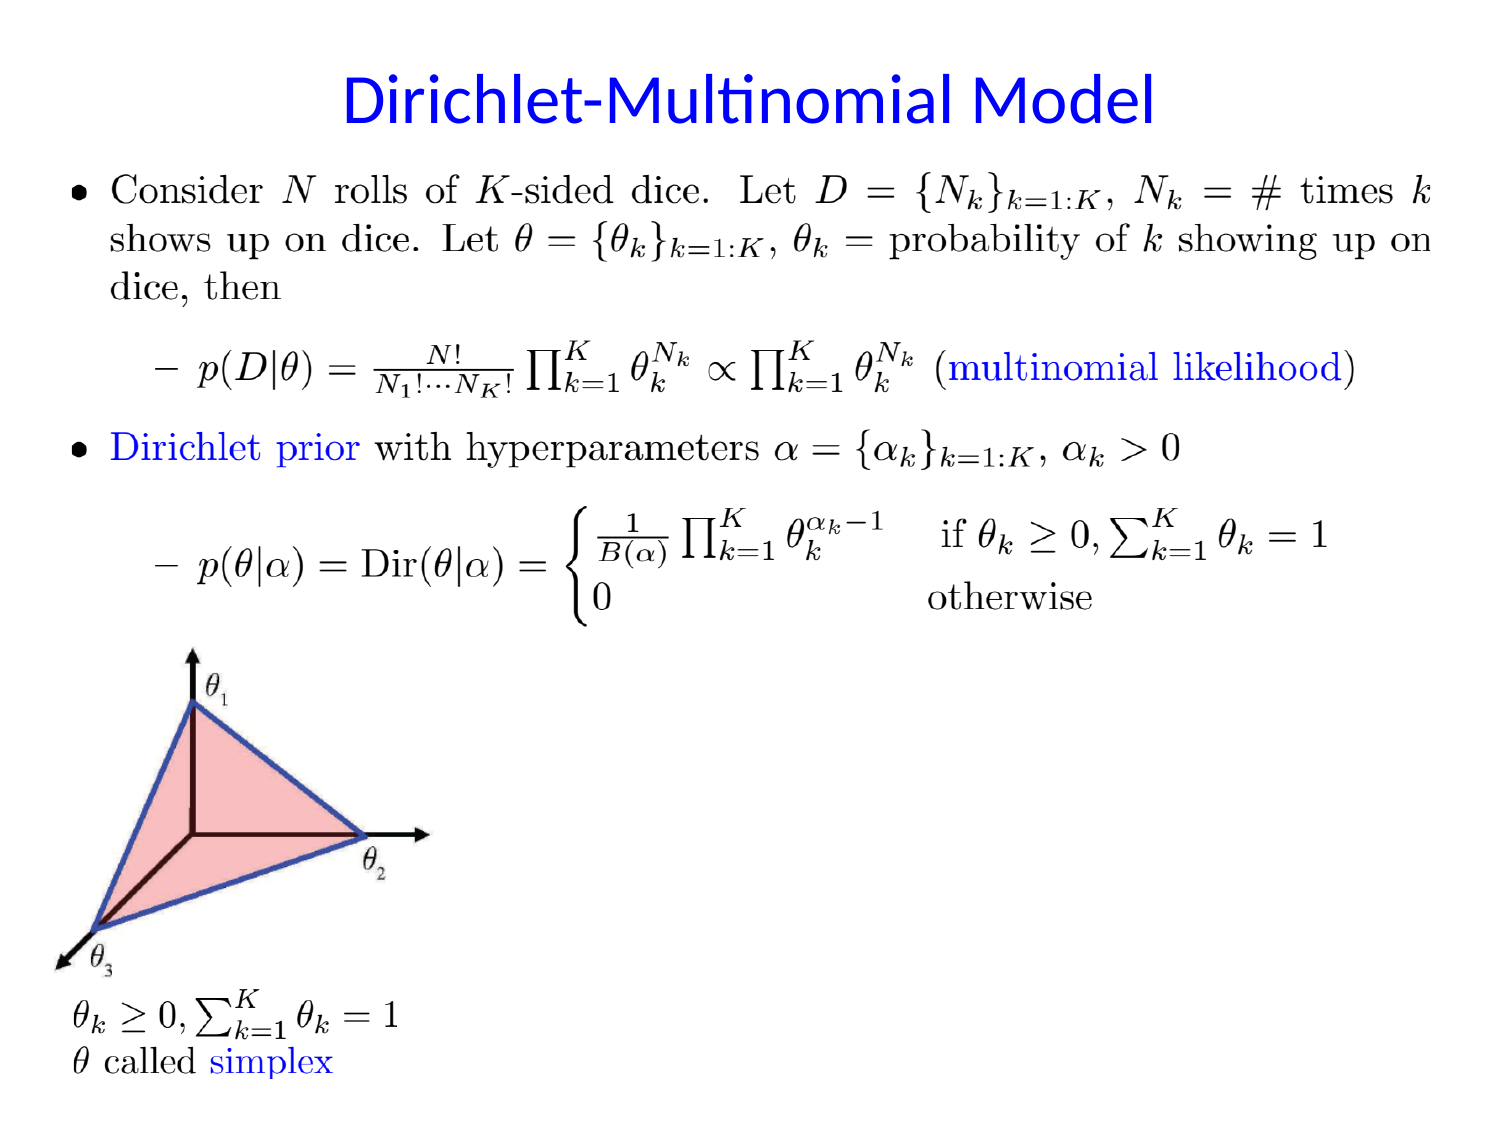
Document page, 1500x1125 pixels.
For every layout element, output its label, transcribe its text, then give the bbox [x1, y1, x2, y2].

picture [6, 172, 1431, 987]
picture [73, 989, 398, 1080]
title Dirichlet-Multinomial Model [75, 1, 1425, 170]
